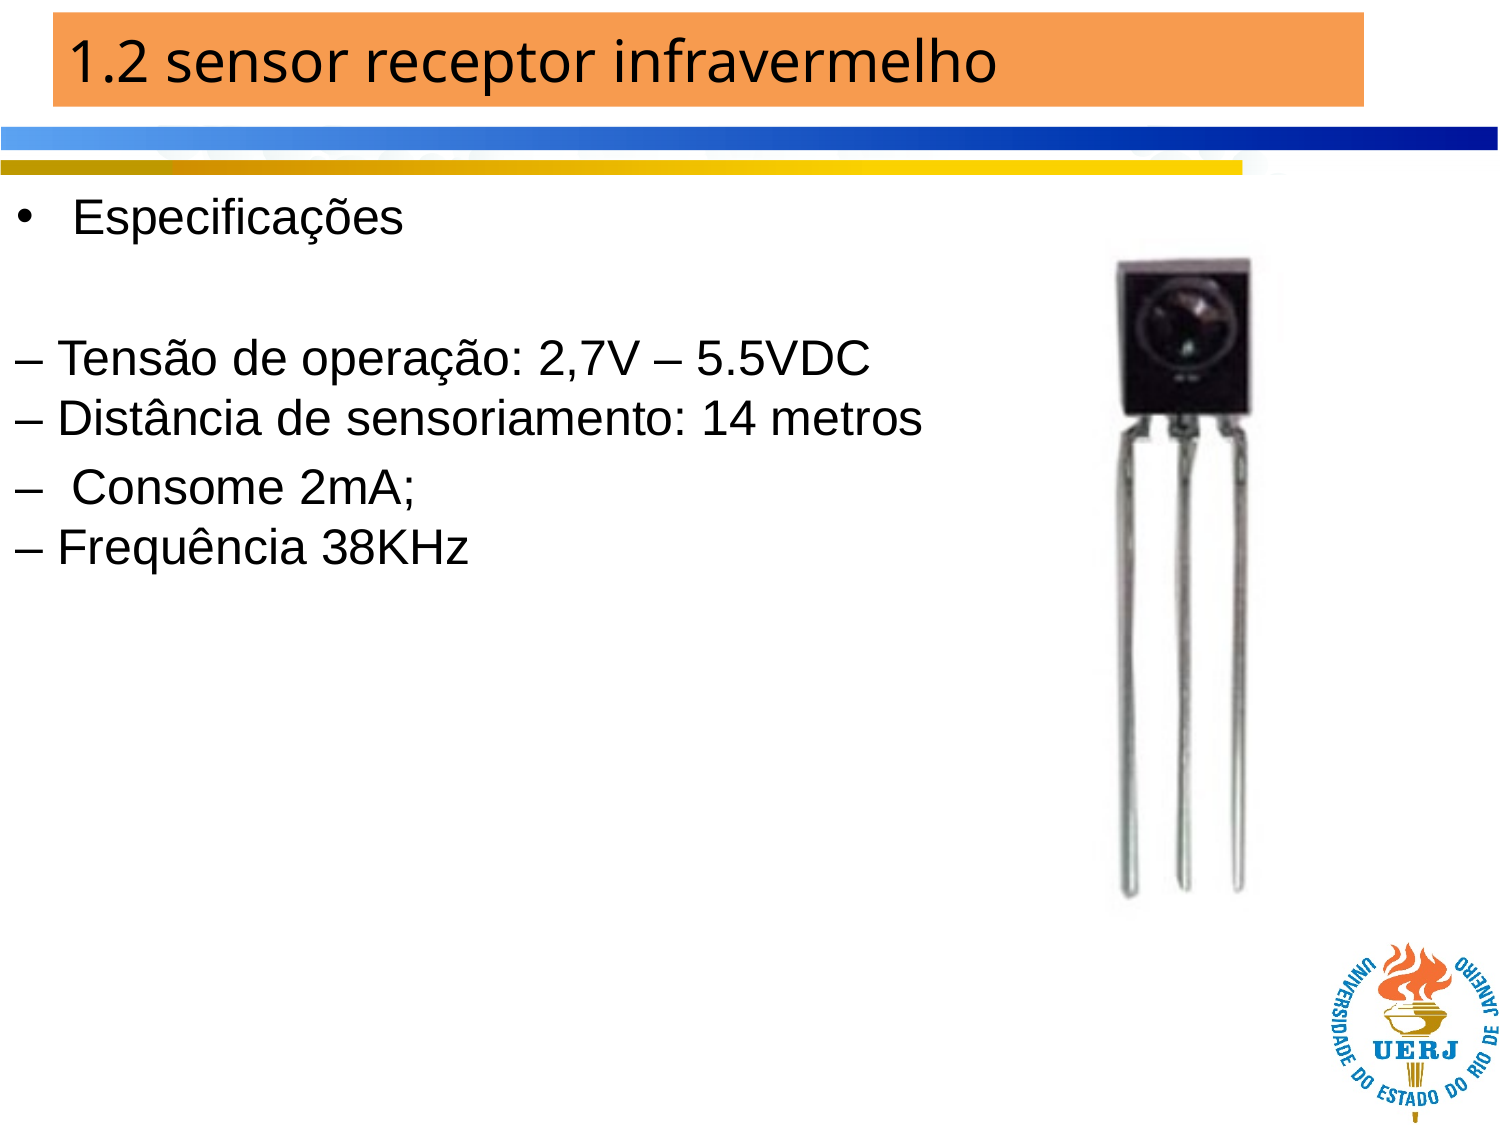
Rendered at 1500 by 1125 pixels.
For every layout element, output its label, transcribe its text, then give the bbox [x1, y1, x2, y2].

text_box 1.2 sensor receptor infravermelho [53, 12, 1364, 107]
picture [938, 209, 1499, 1125]
picture [0, 125, 1500, 175]
text_box Especificações – Tensão de operação: 2,7V – 5.5VDC – Distância de sensoriamento: 14 metros – Consome 2mA; – Frequência 38KHz [1, 177, 986, 1125]
